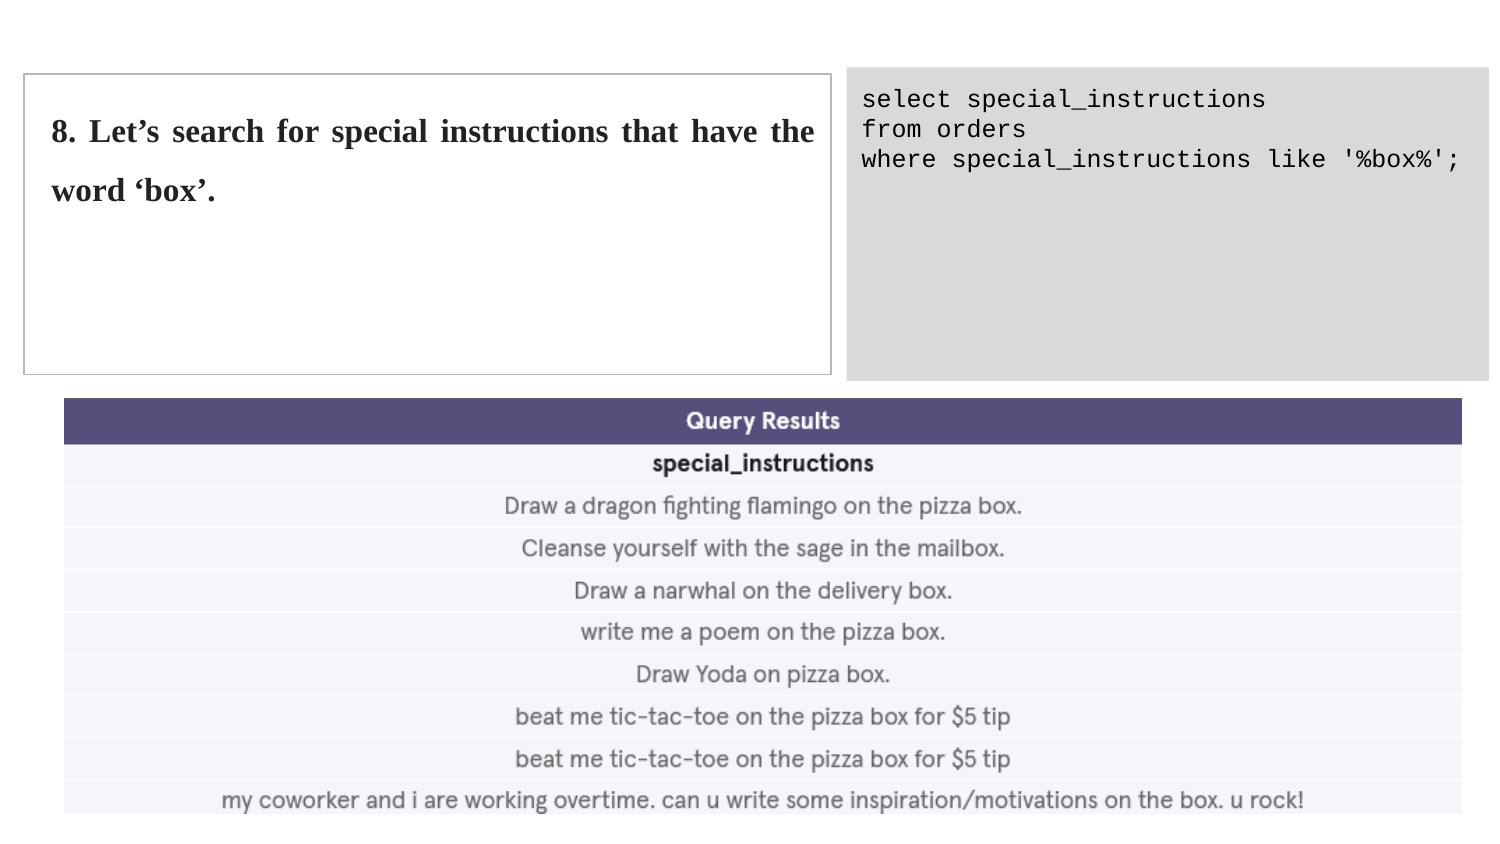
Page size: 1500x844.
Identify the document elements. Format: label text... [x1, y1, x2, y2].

text_box select special_instructions from orders where special_instructions like '%box%'; [846, 67, 1490, 381]
text_box 8. Let’s search for special instructions that have the word ‘box’. [24, 73, 832, 375]
picture [64, 398, 1462, 814]
